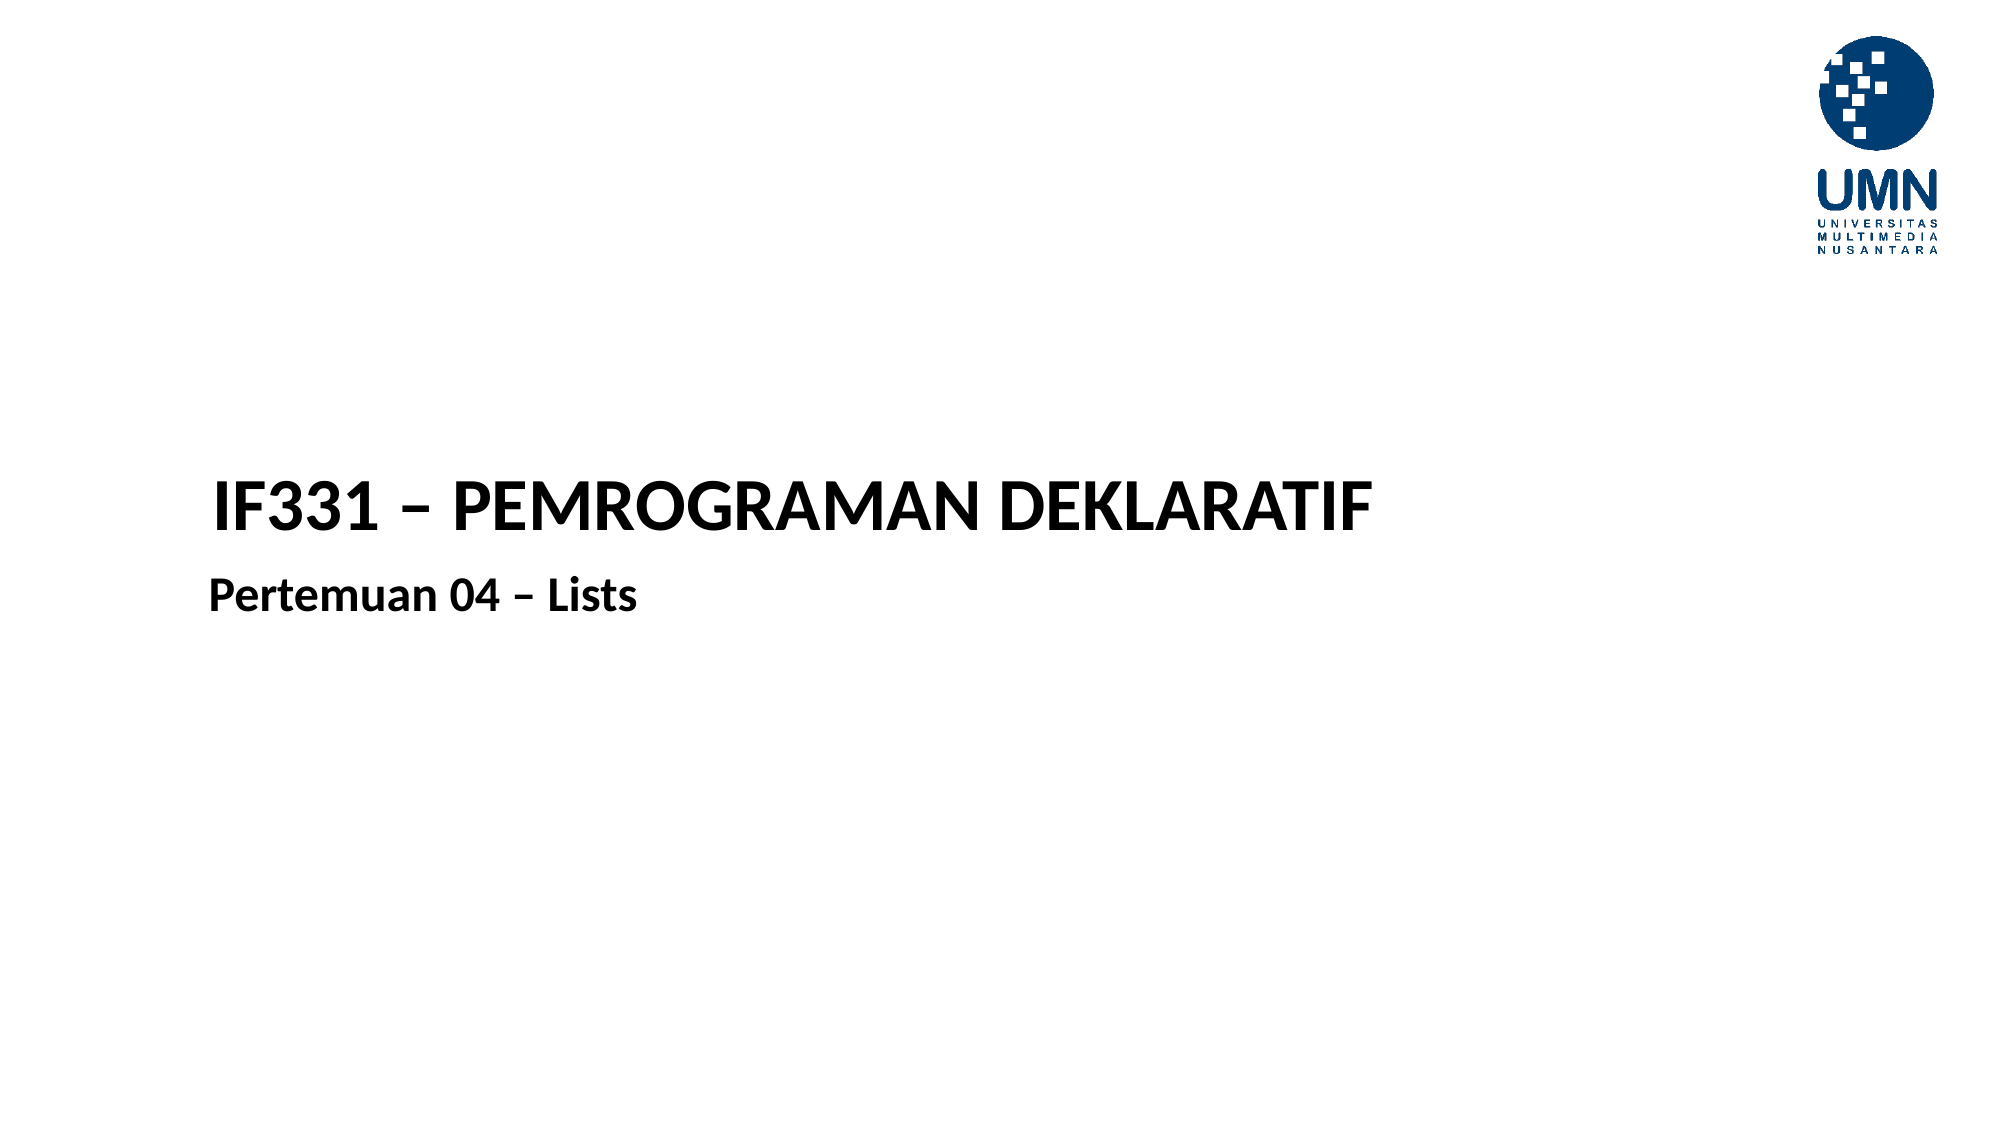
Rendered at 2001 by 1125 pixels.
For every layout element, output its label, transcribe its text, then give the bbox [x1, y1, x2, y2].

picture [1818, 36, 1937, 254]
text_box IF331 – PEMROGRAMAN DEKLARATIF [197, 447, 1390, 553]
text_box Pertemuan 04 – Lists [193, 553, 653, 629]
